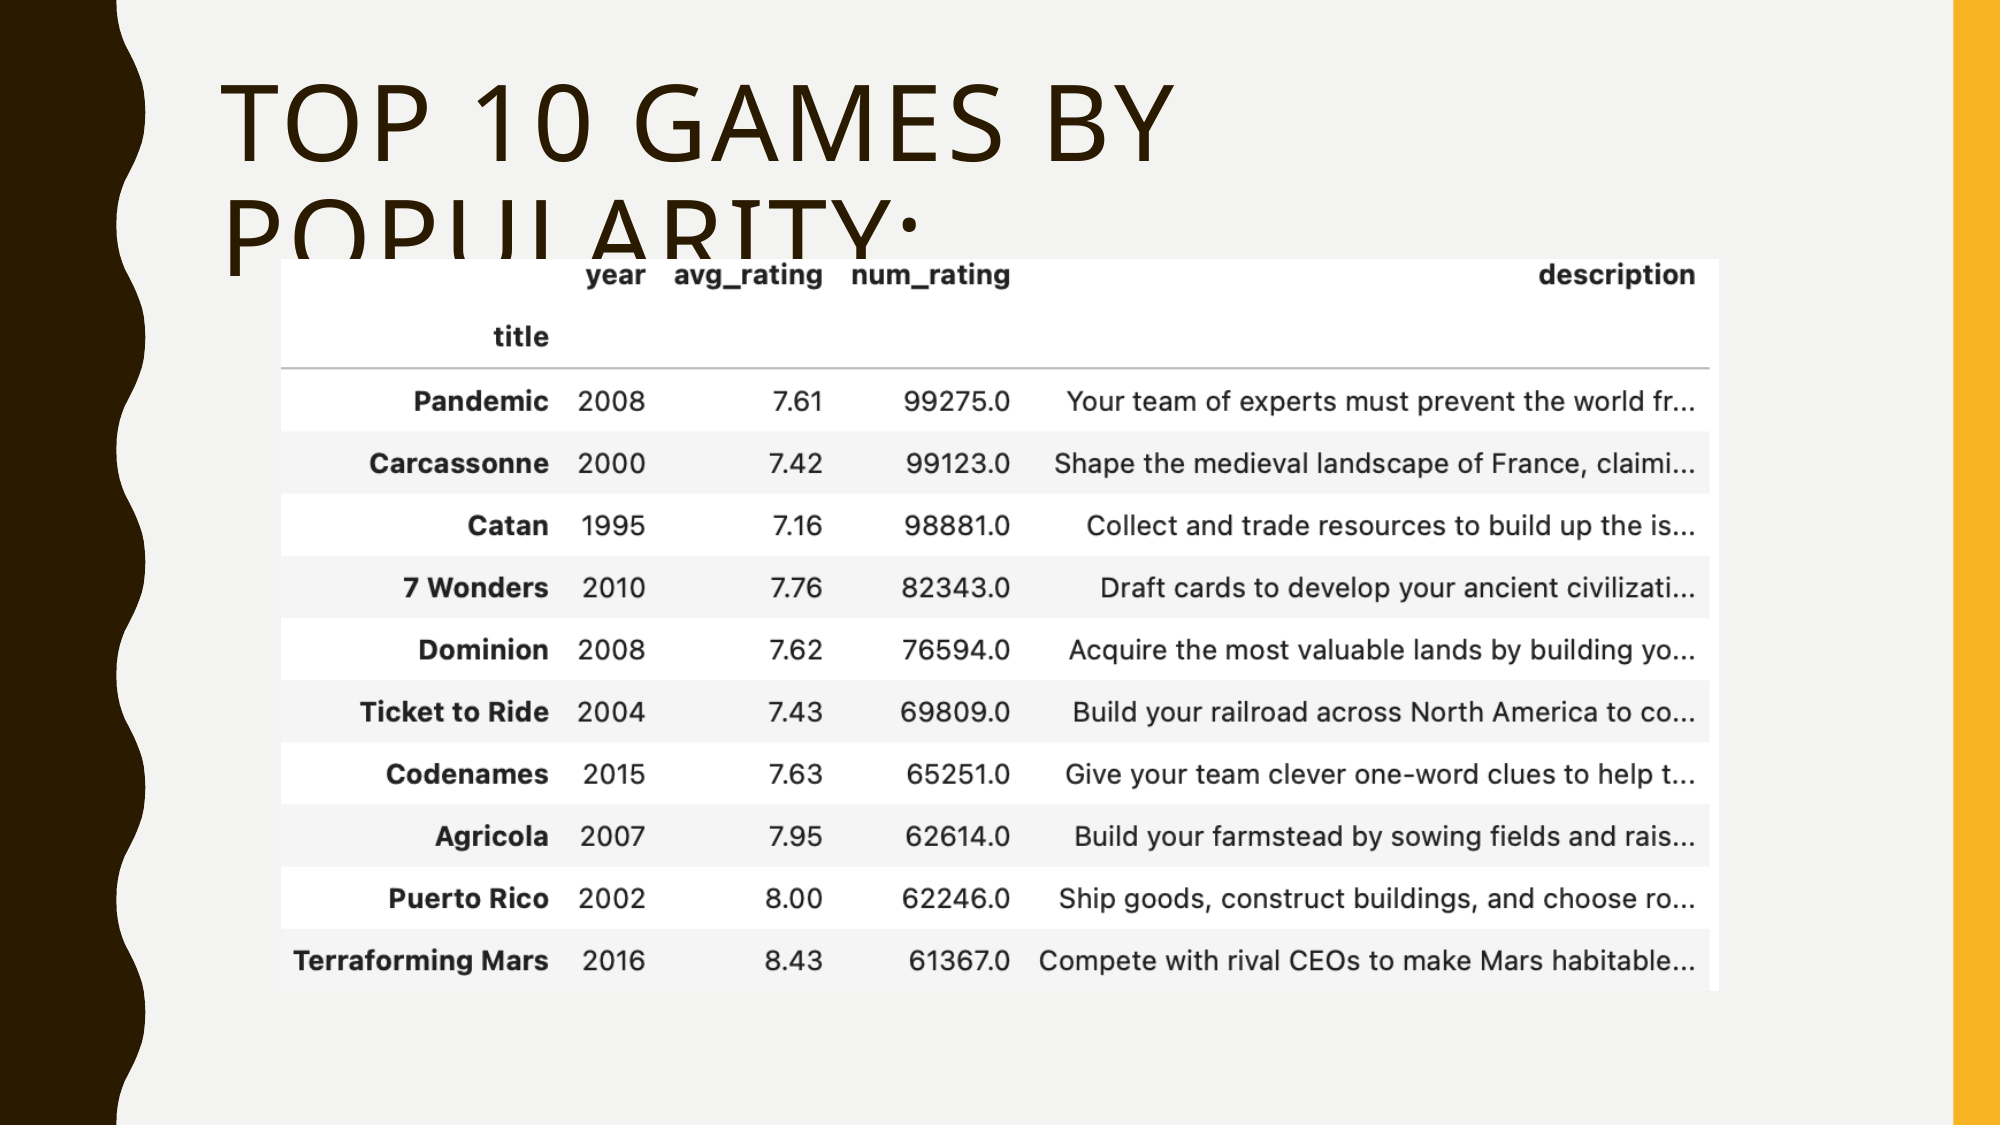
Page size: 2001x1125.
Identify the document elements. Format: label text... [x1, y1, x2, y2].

picture [281, 259, 1719, 992]
title Top 10 Games by popularity: [205, 62, 1875, 308]
